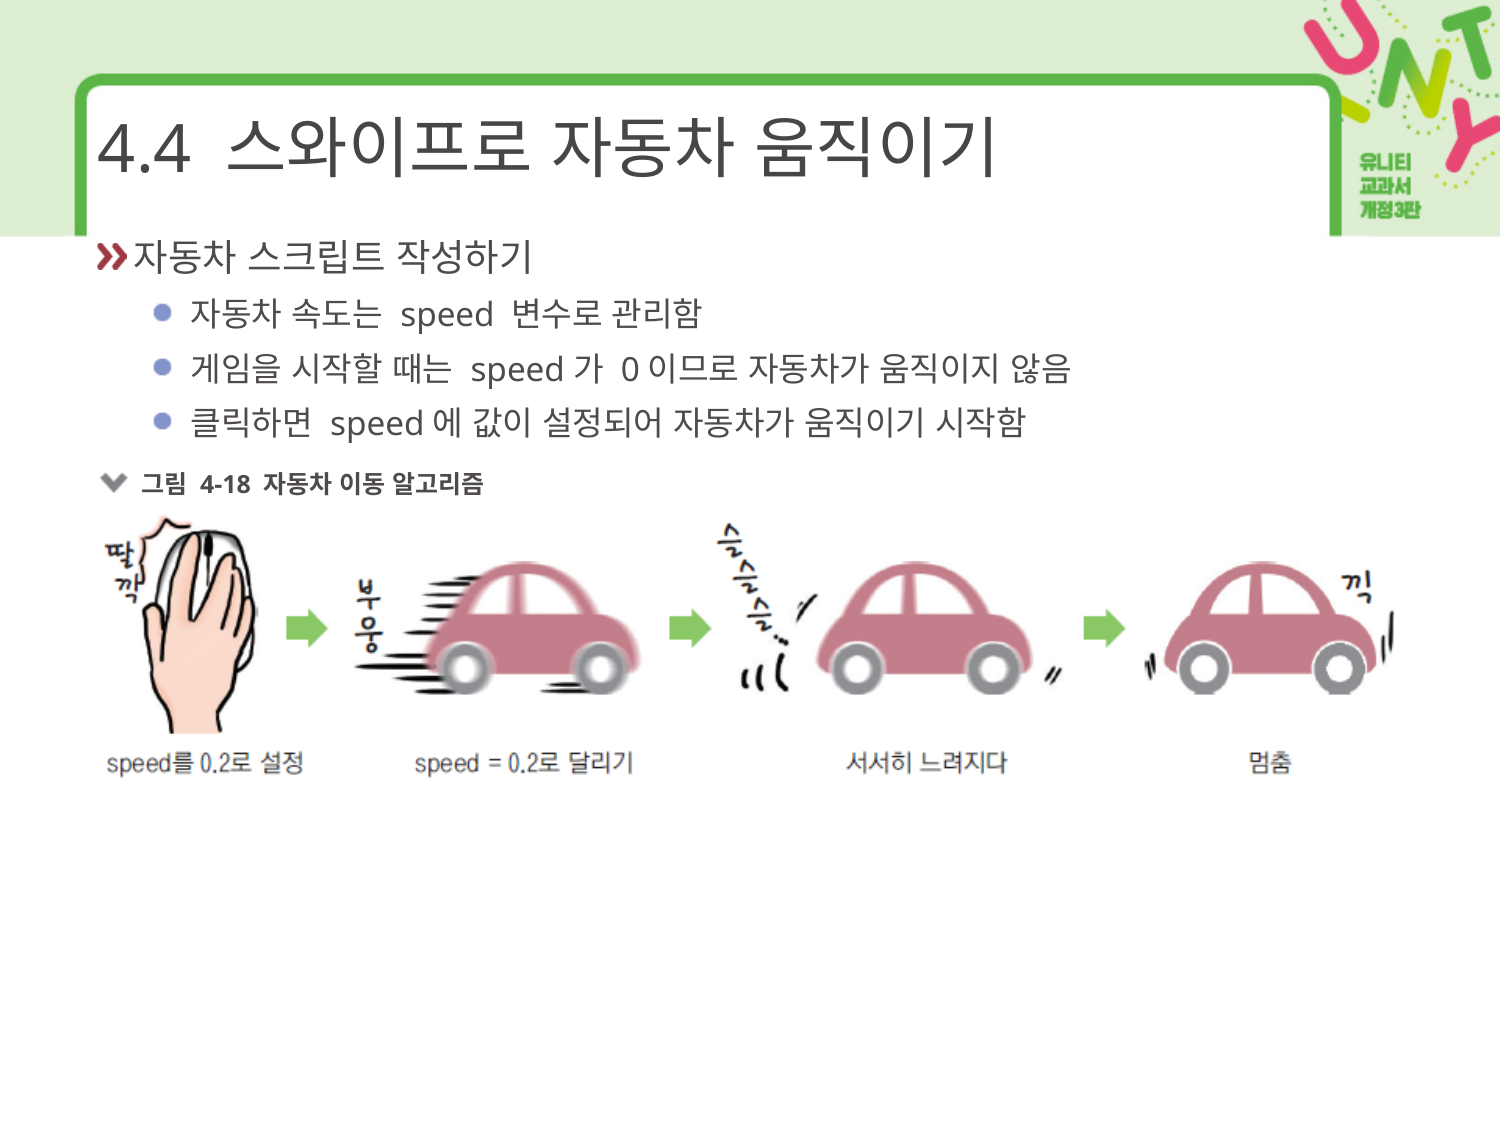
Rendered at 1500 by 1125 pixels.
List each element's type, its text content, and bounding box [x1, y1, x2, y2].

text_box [97, 458, 1459, 514]
title 4.4 스와이프로 자동차 움직이기 [82, 61, 1413, 193]
list 자동차 스크립트 작성하기 자동차 속도는 speed 변수로 관리함 게임을 시작할 때는 speed가 0이므로 자동차가 움직이지 않음 클릭하면 speed에 값이 설정되어 자동차가 움직이기 시작함 [81, 222, 1412, 1037]
picture [0, 0, 1500, 1125]
